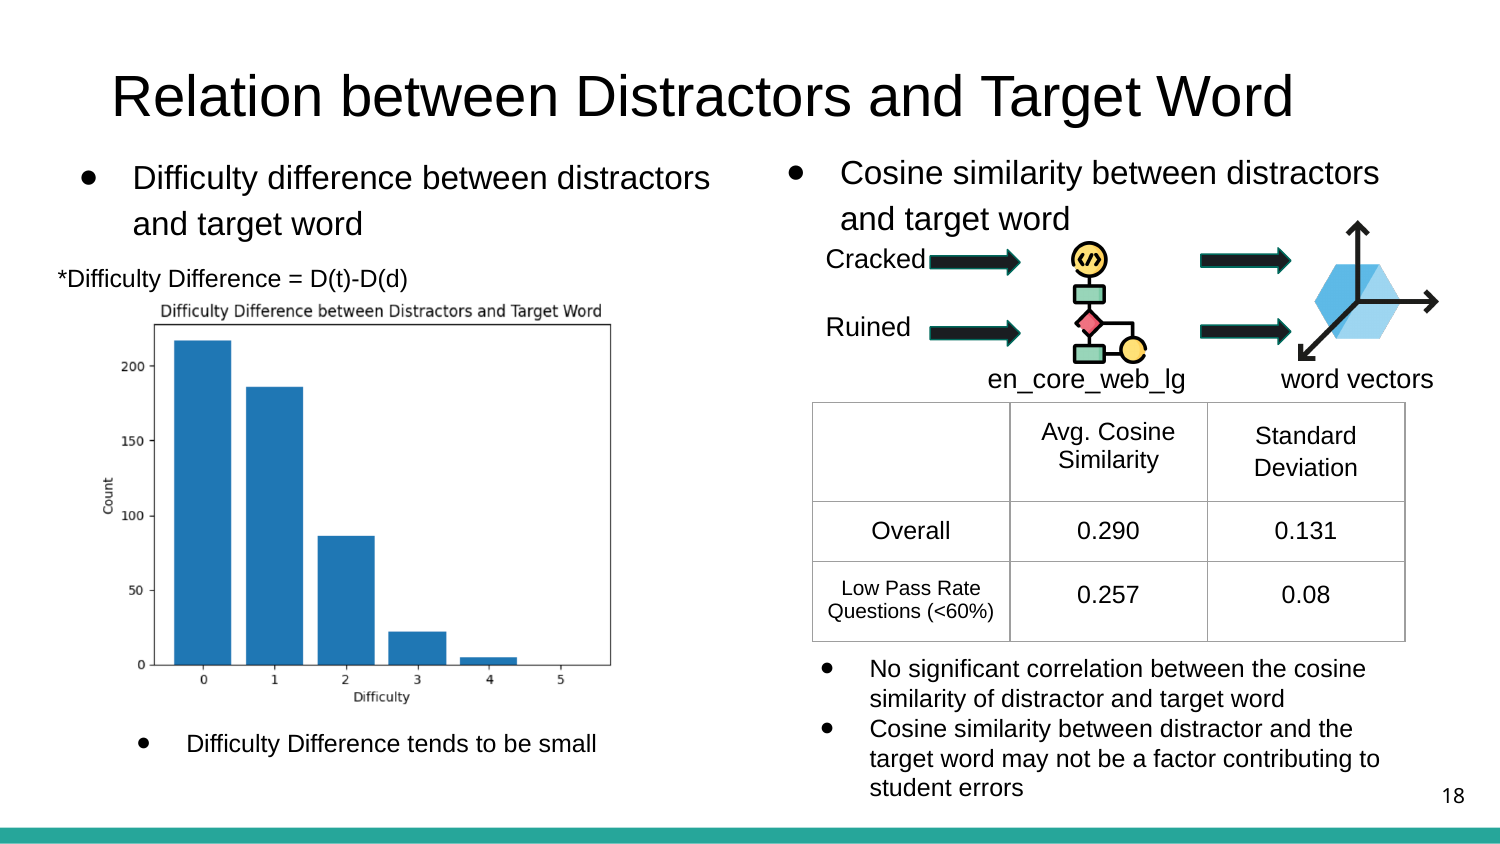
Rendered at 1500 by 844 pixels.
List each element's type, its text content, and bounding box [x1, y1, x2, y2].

text_box Cosine similarity between distractors and target word [750, 129, 1452, 252]
table_cell Low Pass Rate Questions (<60%) [813, 562, 1009, 637]
text_box Difficulty Difference tends to be small [96, 712, 647, 773]
text_box *Difficulty Difference = D(t)-D(d) [42, 247, 561, 308]
table_cell Overall [813, 502, 1009, 561]
picture [1047, 241, 1170, 364]
title Relation between Distractors and Target Word [96, 43, 1328, 151]
text_box [930, 320, 1021, 345]
table_cell 0.08 [1208, 562, 1404, 637]
table_cell 0.290 [1011, 502, 1207, 561]
text_box en_core_web_lg [972, 345, 1229, 402]
text_box Cracked [810, 226, 1017, 289]
table_cell 0.131 [1208, 502, 1404, 561]
text_box Ruined [810, 294, 962, 357]
text_box Difficulty difference between distractors and target word [42, 135, 745, 258]
text_box [1200, 318, 1291, 345]
table_header [813, 403, 1009, 501]
picture [1298, 219, 1440, 361]
table_cell 0.257 [1011, 562, 1207, 637]
text_box [1200, 247, 1291, 274]
table_header Standard Deviation [1208, 403, 1404, 501]
text_box No significant correlation between the cosine similarity of distractor and target word Cosine similarity between distractor and the target word may not be a factor contributing to student errors [779, 637, 1422, 817]
slide_number ‹#› [1389, 764, 1480, 830]
table_header Avg. Cosine Similarity [1011, 403, 1207, 501]
text_box word vectors [1265, 345, 1472, 409]
text_box [930, 249, 1021, 276]
picture [96, 298, 615, 707]
